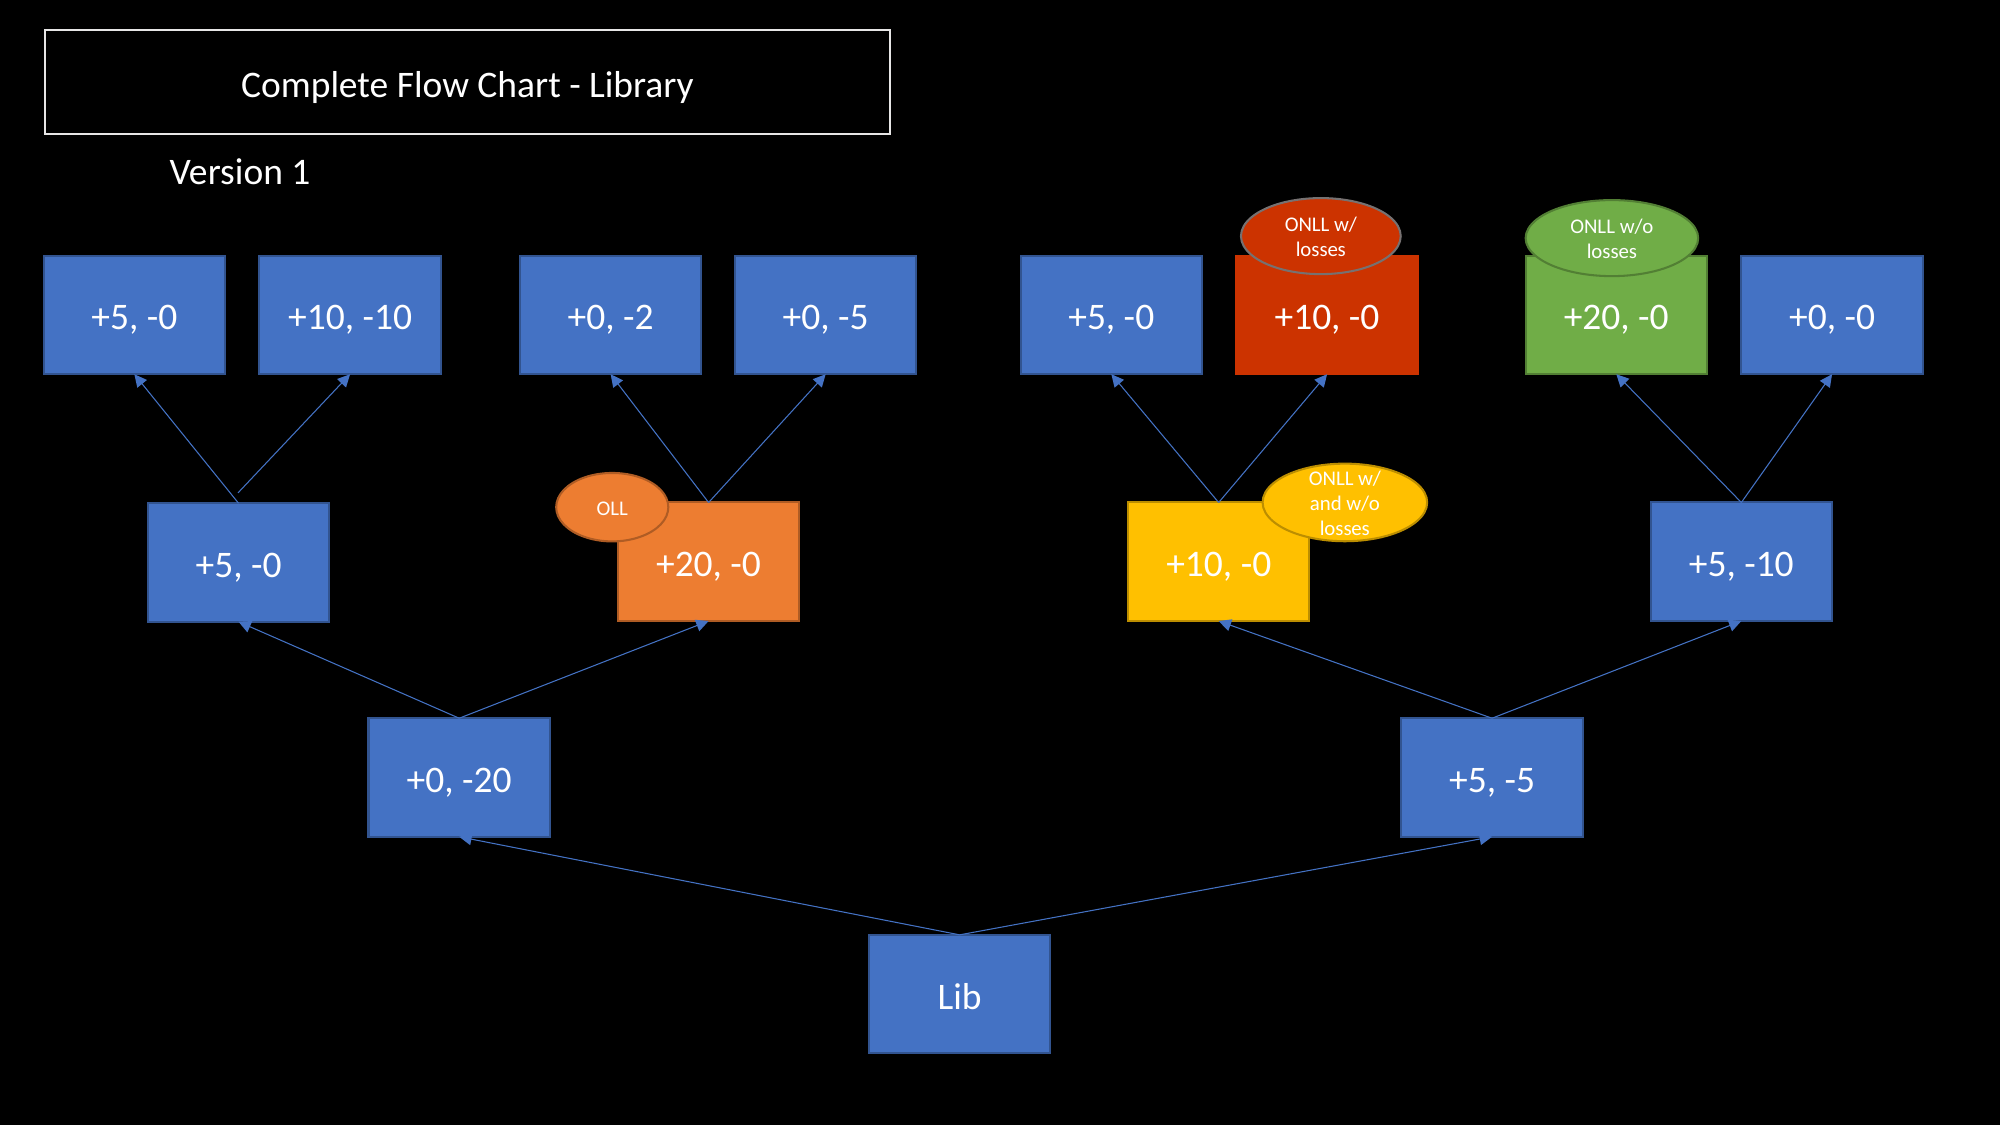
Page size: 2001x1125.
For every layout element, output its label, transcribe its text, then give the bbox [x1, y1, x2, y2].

text_box ONLL w/ losses [1239, 197, 1402, 276]
text_box ONLL w/ and w/o losses [1261, 462, 1429, 543]
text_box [459, 836, 960, 935]
text_box +5, -0 [43, 255, 226, 375]
text_box +5, -10 [1650, 503, 1833, 622]
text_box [1111, 374, 1218, 503]
text_box Version 1 [154, 139, 364, 200]
text_box +5, -5 [1400, 719, 1584, 838]
text_box +0, -2 [519, 255, 702, 375]
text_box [238, 621, 459, 719]
text_box +10, -10 [258, 255, 442, 375]
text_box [1218, 374, 1328, 503]
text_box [610, 374, 708, 503]
text_box ONLL w/o losses [1524, 199, 1700, 278]
text_box +10, -0 [1127, 503, 1310, 622]
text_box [1492, 621, 1742, 719]
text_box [237, 374, 351, 493]
text_box +0, -5 [734, 255, 917, 375]
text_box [708, 374, 826, 503]
text_box +10, -0 [1235, 255, 1419, 375]
text_box +5, -0 [147, 502, 330, 623]
text_box +0, -20 [367, 719, 551, 838]
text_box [960, 836, 1493, 935]
text_box +20, -0 [1525, 255, 1708, 375]
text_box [1218, 621, 1492, 719]
text_box +5, -0 [1020, 255, 1203, 375]
text_box Complete Flow Chart - Library [44, 29, 891, 135]
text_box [134, 374, 239, 504]
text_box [1741, 374, 1833, 503]
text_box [1616, 374, 1741, 503]
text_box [459, 621, 709, 719]
text_box +20, -0 [617, 503, 800, 622]
text_box +0, -0 [1740, 255, 1924, 375]
text_box Lib [868, 935, 1051, 1054]
text_box OLL [555, 471, 670, 543]
